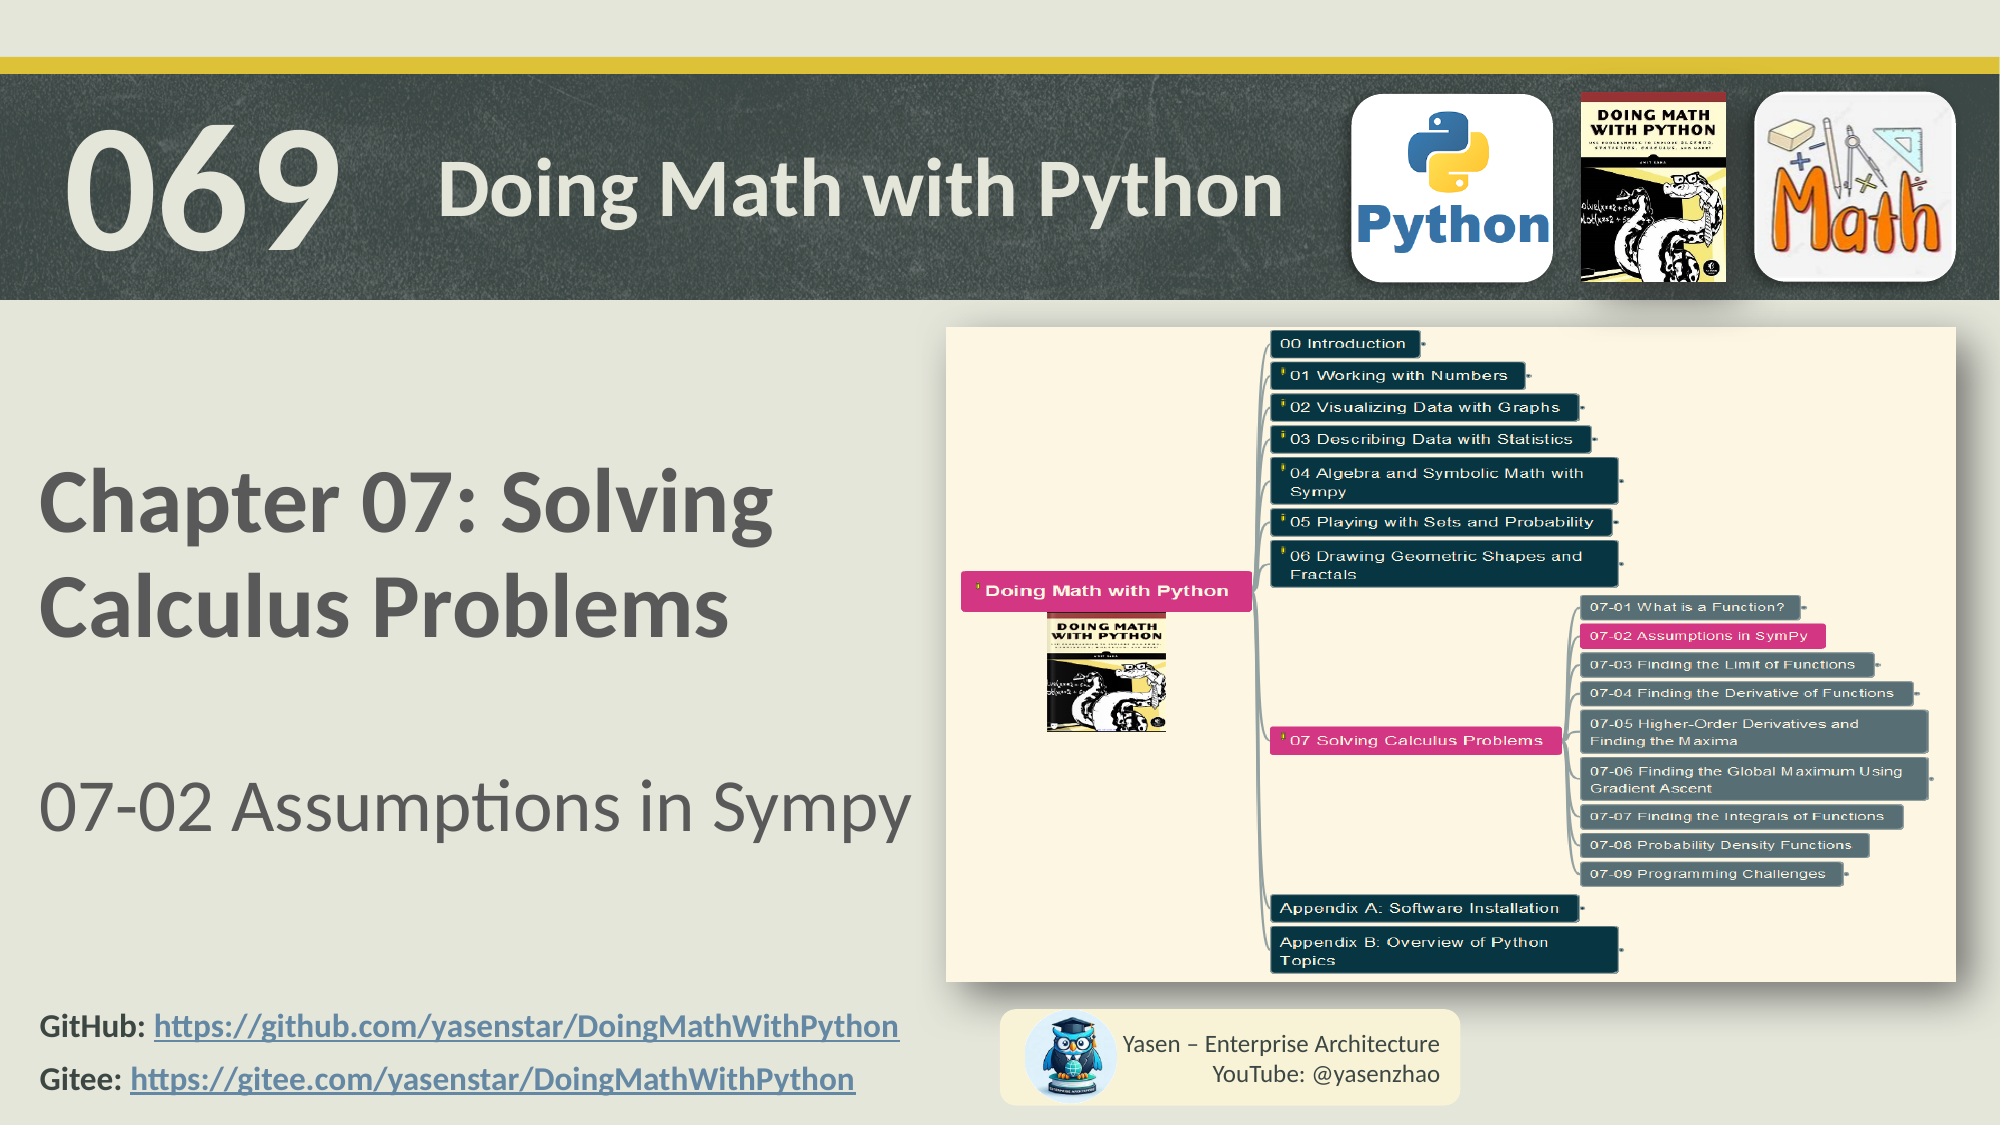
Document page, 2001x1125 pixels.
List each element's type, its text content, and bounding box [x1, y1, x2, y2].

text_box Chapter 07: Solving Calculus Problems 07-02 Assumptions in Sympy [24, 355, 946, 942]
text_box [999, 1009, 1461, 1106]
text_box GitHub: https://github.com/yasenstar/DoingMathWithPython Gitee: https://gitee.com/yasenstar/DoingMathWithPython [24, 997, 950, 1112]
picture [0, 74, 2000, 300]
text_box 069 [48, 132, 359, 244]
title Doing Math with Python [422, 76, 1323, 300]
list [946, 327, 1956, 982]
